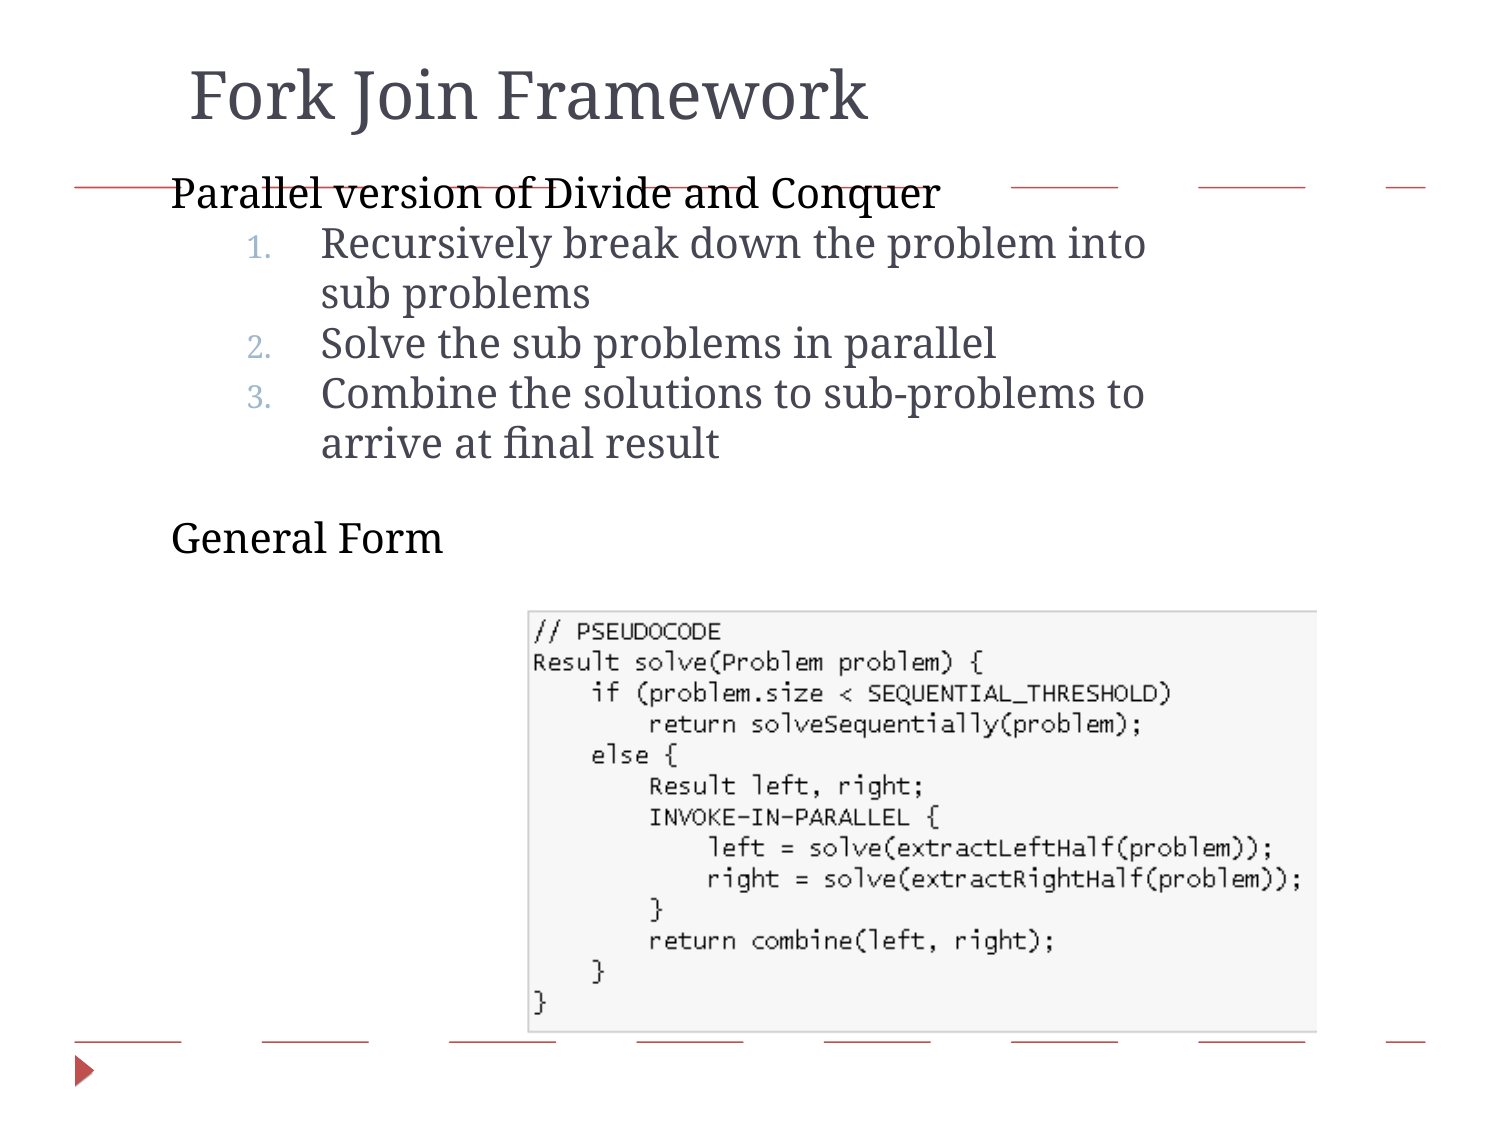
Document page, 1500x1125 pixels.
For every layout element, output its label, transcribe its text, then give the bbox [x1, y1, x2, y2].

text_box Fork Join Framework [175, 56, 1500, 141]
picture [525, 609, 1317, 1035]
text_box Parallel version of Divide and Conquer Recursively break down the problem into sub problems Solve the sub problems in parallel Combine the solutions to sub-problems to arrive at final result General Form [155, 159, 1240, 936]
